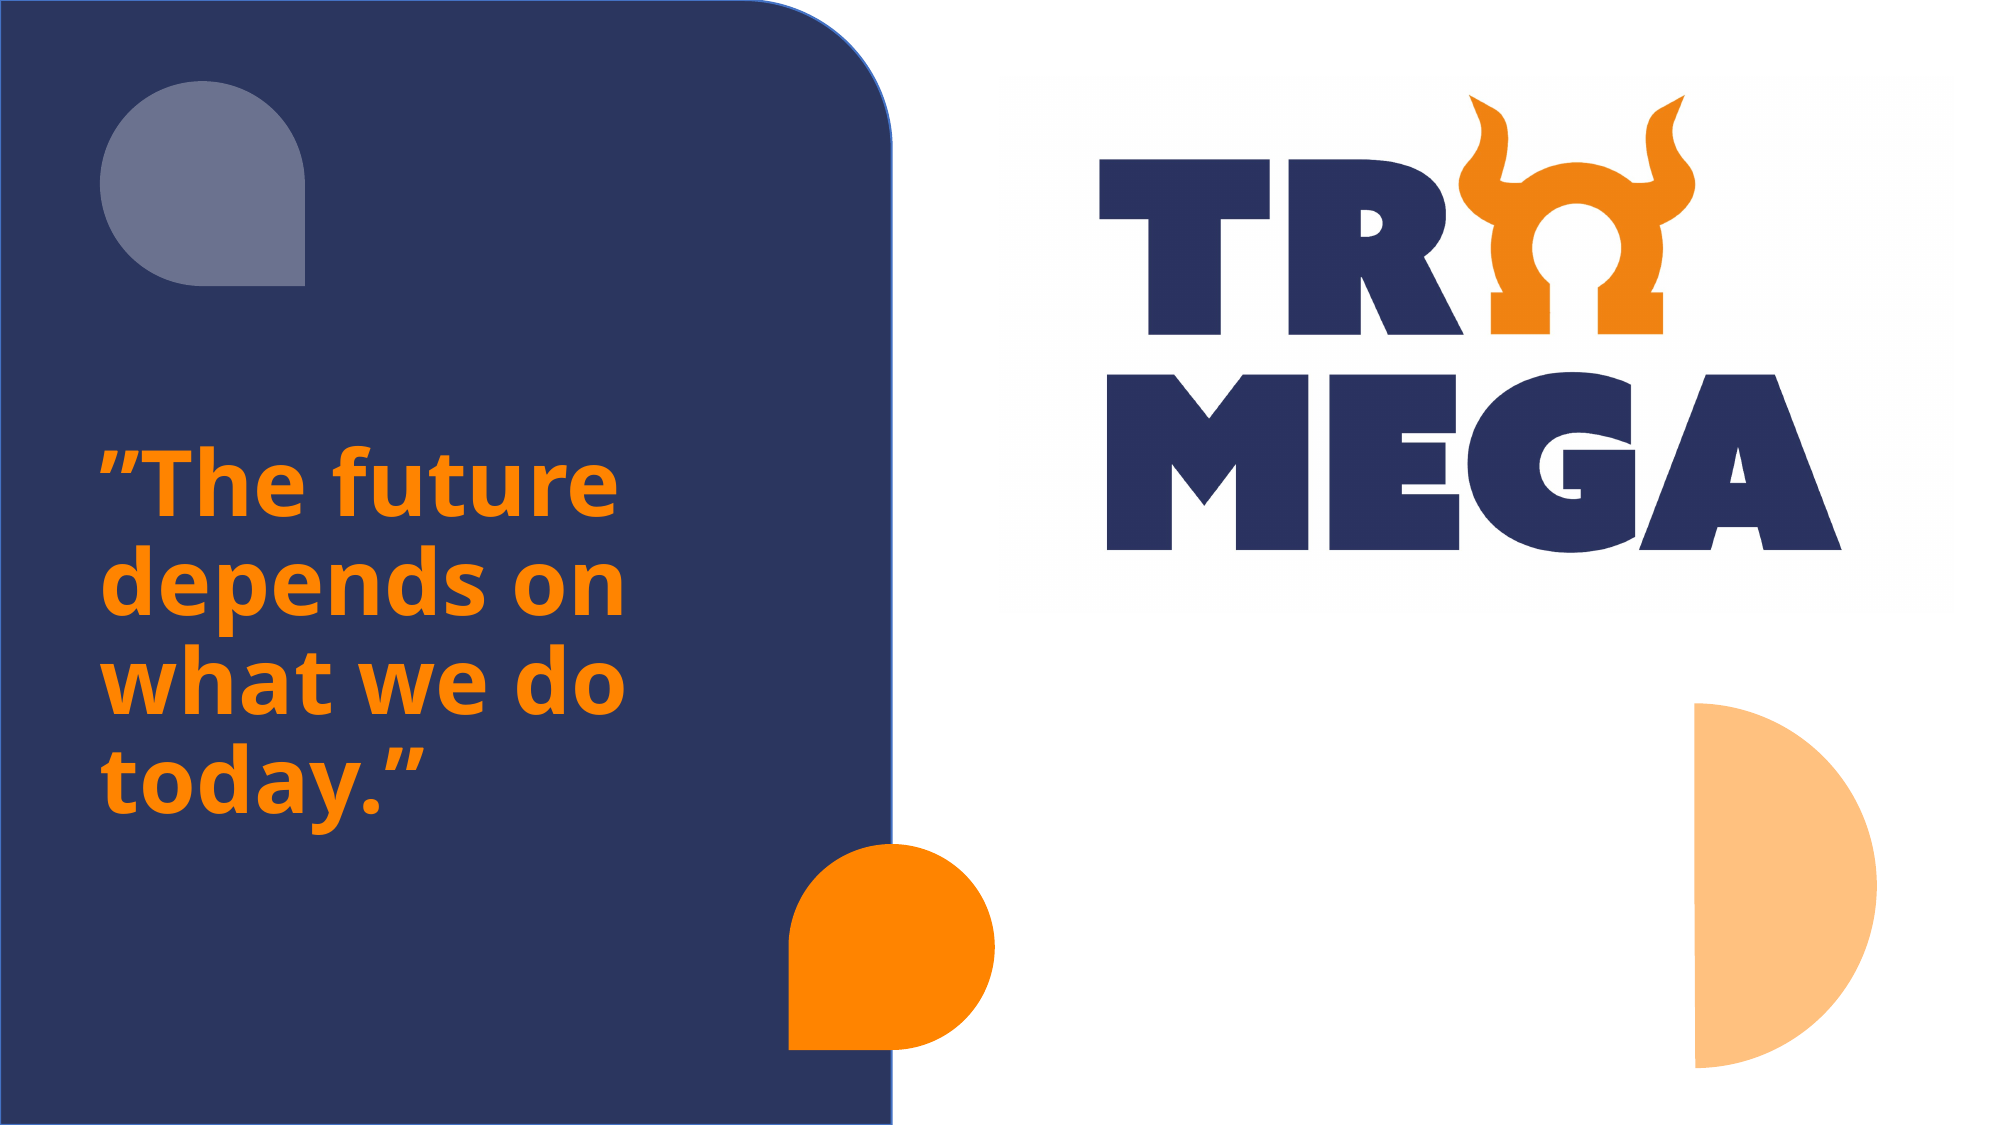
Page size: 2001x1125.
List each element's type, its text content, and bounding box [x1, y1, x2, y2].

text_box [787, 842, 996, 1052]
text_box ”The future depends on what we do today.” [99, 408, 787, 834]
picture [999, 76, 1954, 614]
text_box [98, 80, 306, 288]
text_box [0, 0, 893, 1125]
text_box [1693, 702, 1878, 1070]
